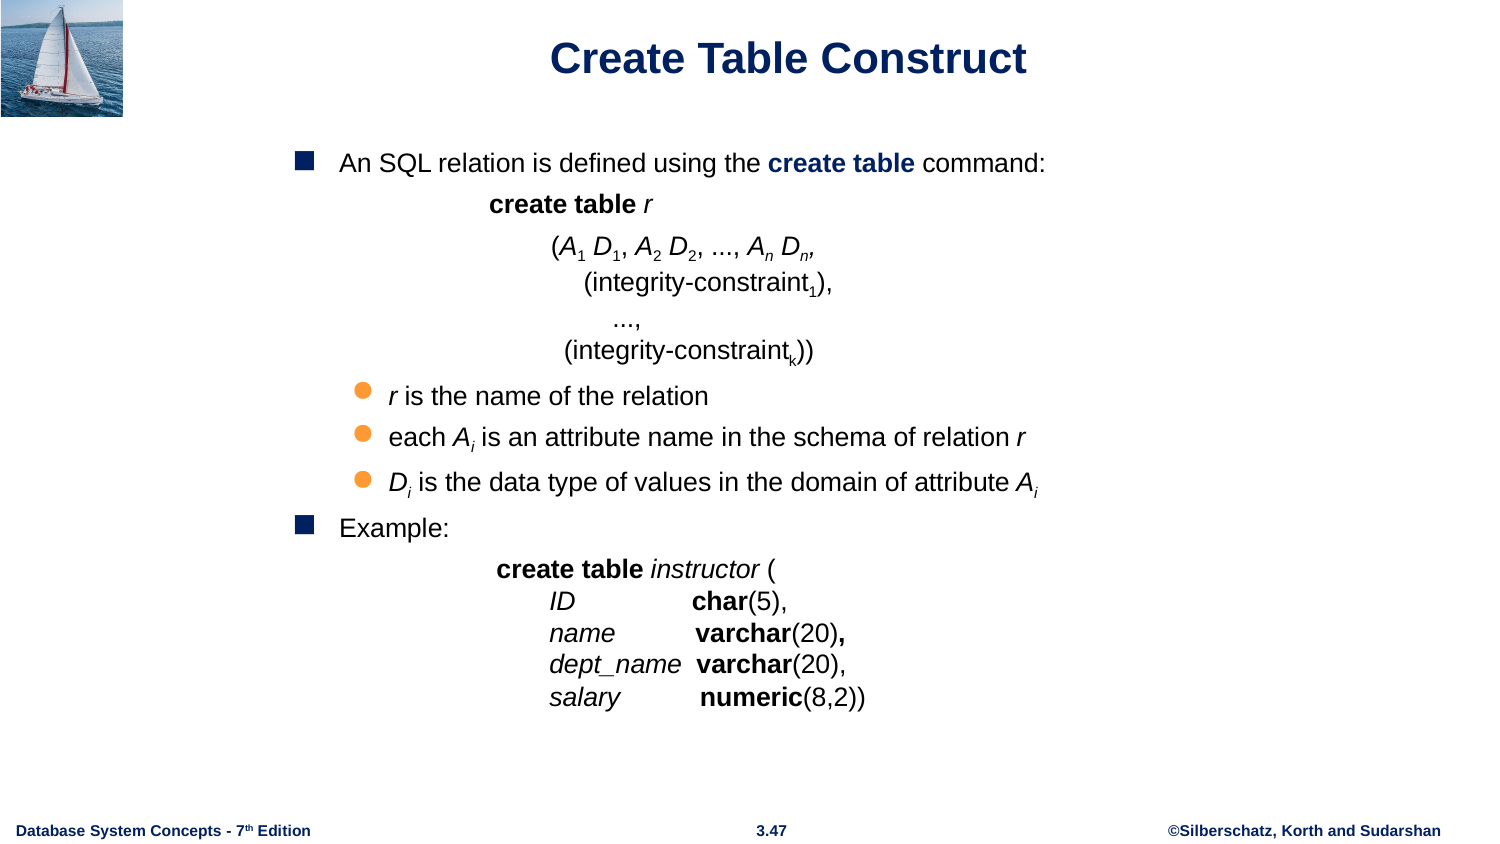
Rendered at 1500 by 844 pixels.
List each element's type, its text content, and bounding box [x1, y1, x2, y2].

list An SQL relation is defined using the create table command: create table r (A1 D1, A2 D2, ..., An Dn, (integrity-constraint1), ..., (integrity-constraintk)) r is the name of the relation each Ai is an attribute name in the schema of relation r Di is the data type of values in the domain of attribute Ai Example: create table instructor ( ID char(5), name varchar(20), dept_name varchar(20), salary numeric(8,2)) [282, 138, 1190, 761]
picture [0, 0, 123, 117]
title Create Table Construct [125, 14, 1452, 90]
